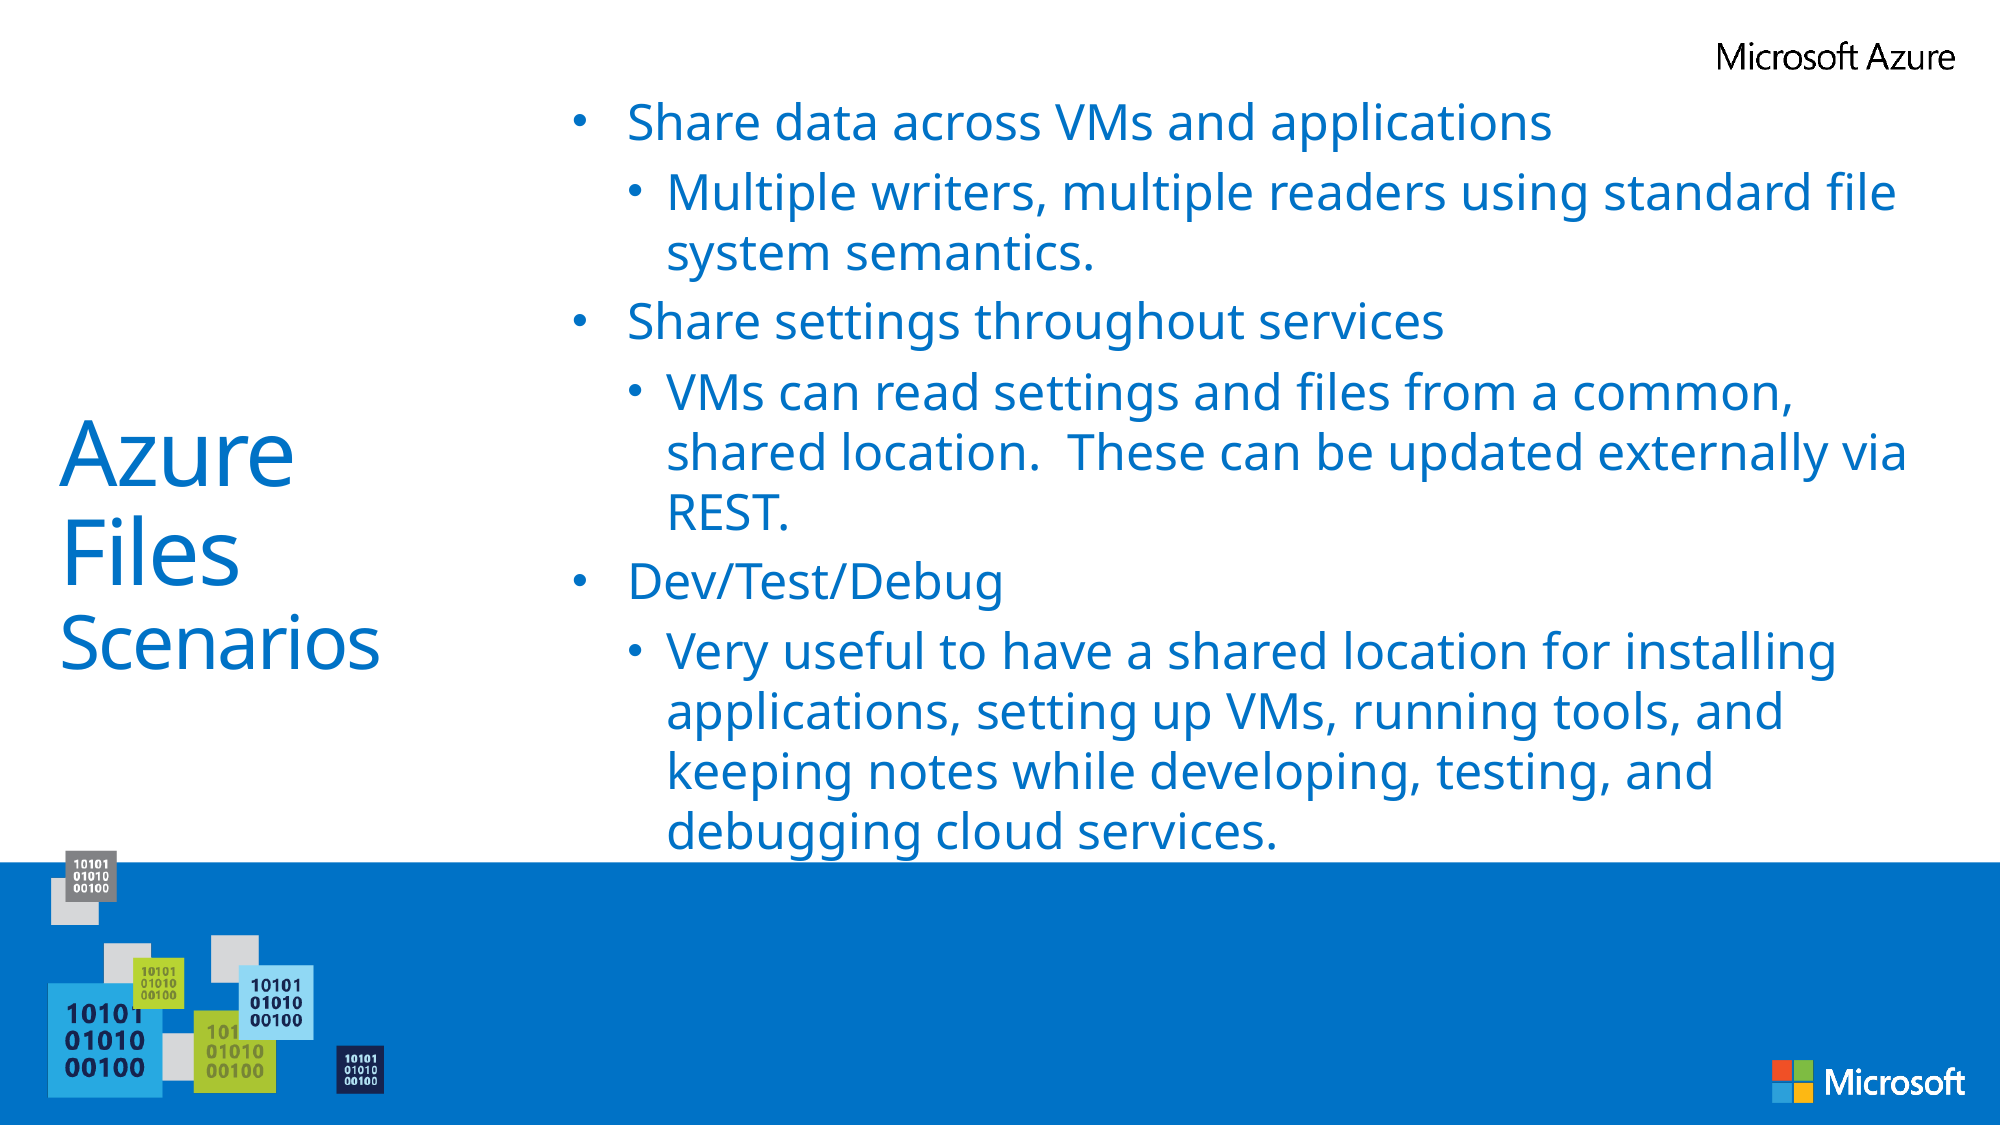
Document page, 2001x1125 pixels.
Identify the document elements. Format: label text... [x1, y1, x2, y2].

picture [17, 808, 463, 1125]
list Share data across VMs and applications Multiple writers, multiple readers using standard file system semantics. Share settings throughout services VMs can read settings and files from a common, shared location. These can be updated externally via REST. Dev/Test/Debug Very useful to have a shared location for installing applications, setting up VMs, running tools, and keeping notes while developing, testing, and debugging cloud services. [557, 112, 1973, 838]
picture [1772, 1060, 1965, 1103]
title Azure Files Scenarios [45, 399, 513, 551]
picture [1699, 24, 1973, 88]
